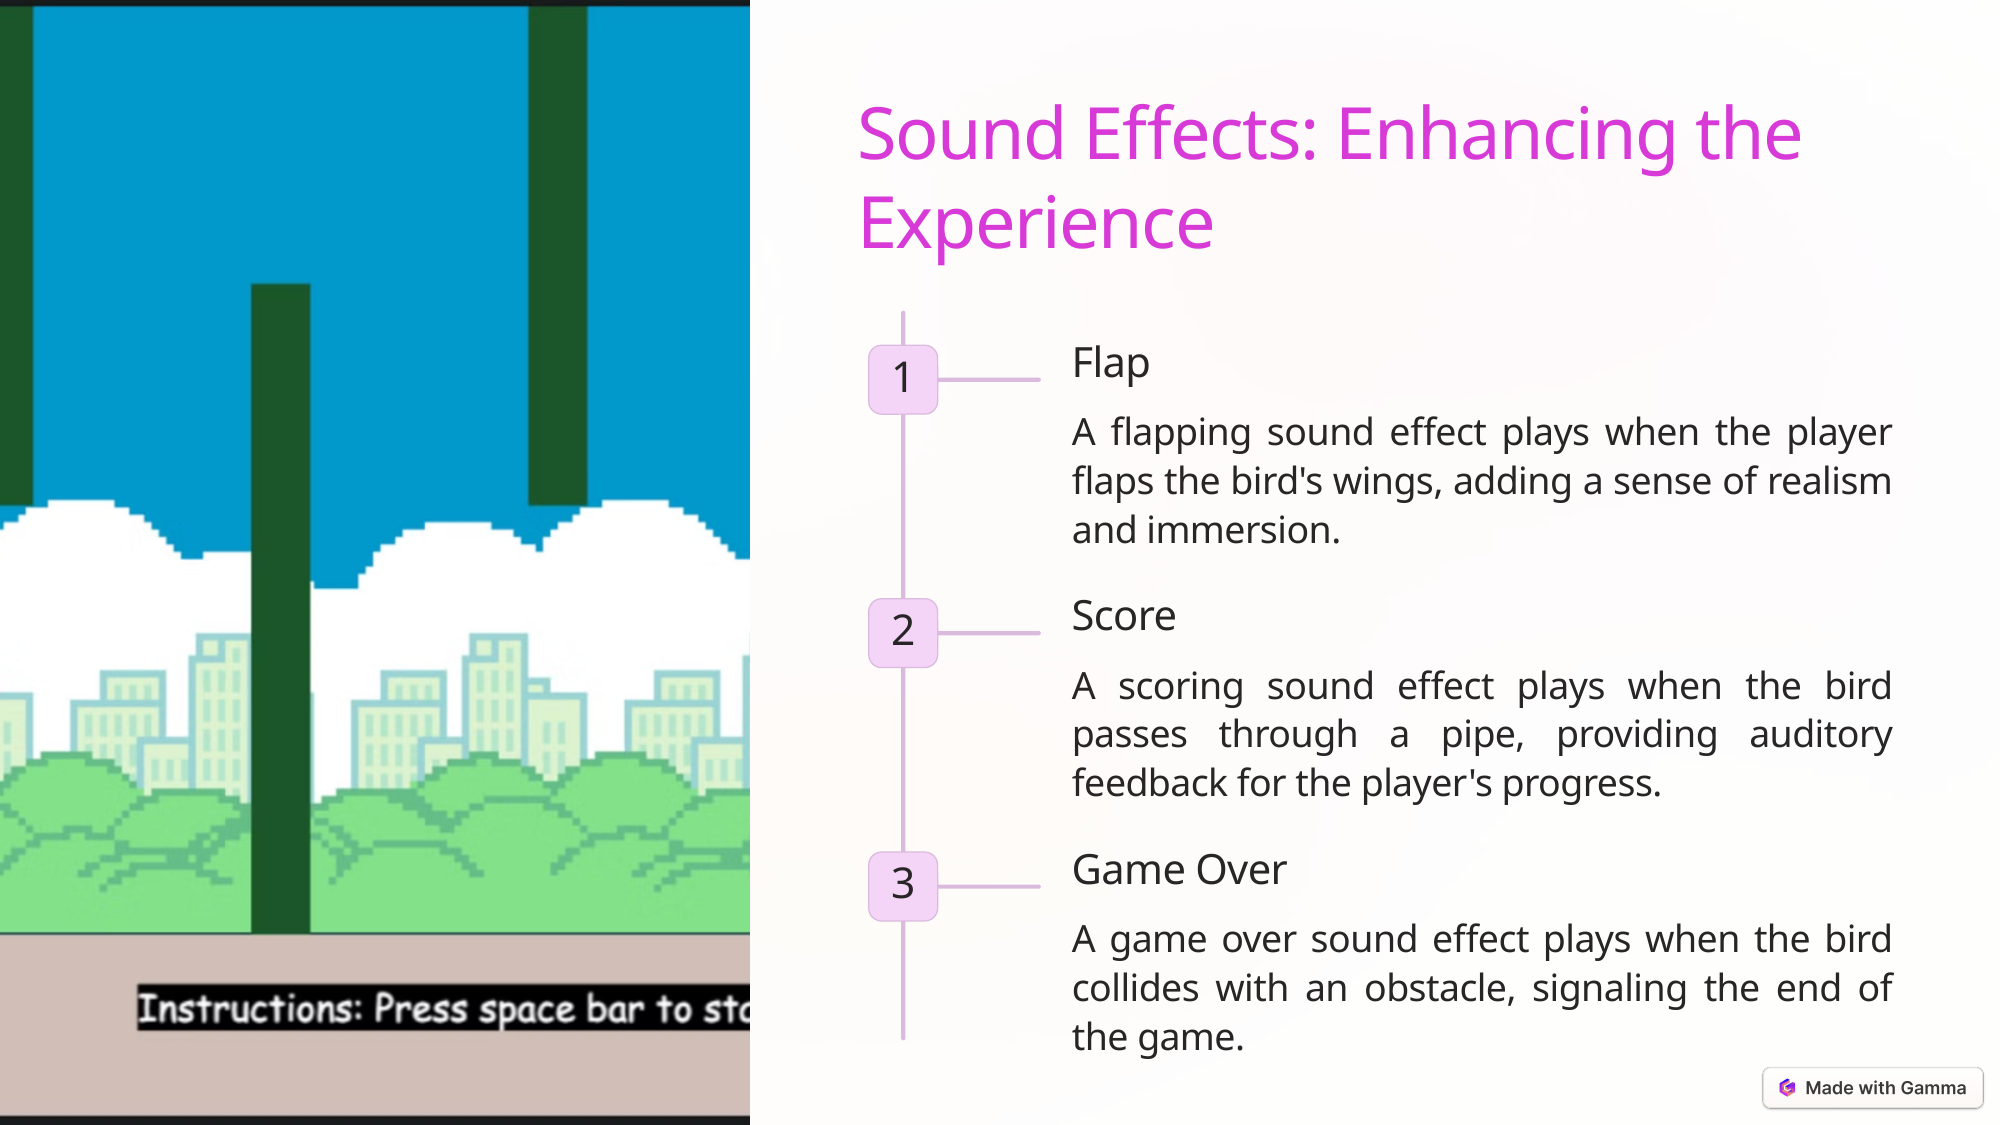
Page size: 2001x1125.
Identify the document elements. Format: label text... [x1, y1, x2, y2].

text_box 2 [892, 611, 914, 655]
text_box Flap [1071, 341, 1433, 387]
text_box [901, 310, 906, 345]
text_box [938, 377, 1041, 382]
text_box [868, 852, 938, 922]
text_box 3 [892, 864, 914, 909]
text_box [901, 668, 906, 852]
text_box [938, 631, 1041, 636]
text_box 1 [892, 358, 914, 402]
text_box [868, 345, 938, 415]
text_box Sound Effects: Enhancing the Experience [857, 84, 1893, 265]
text_box Score [1071, 594, 1433, 640]
text_box [868, 598, 938, 668]
text_box [938, 884, 1041, 889]
text_box A scoring sound effect plays when the bird passes through a pipe, providing auditory feedback for the player's progress. [1071, 658, 1893, 757]
text_box Game Over [1071, 848, 1433, 894]
text_box A game over sound effect plays when the bird collides with an obstacle, signaling the end of the game. [1071, 911, 1893, 1010]
picture [0, 0, 750, 1125]
text_box [901, 415, 906, 598]
text_box [901, 921, 906, 1041]
text_box A flapping sound effect plays when the player flaps the bird's wings, adding a sense of realism and immersion. [1071, 404, 1893, 503]
picture [1755, 1059, 1991, 1116]
